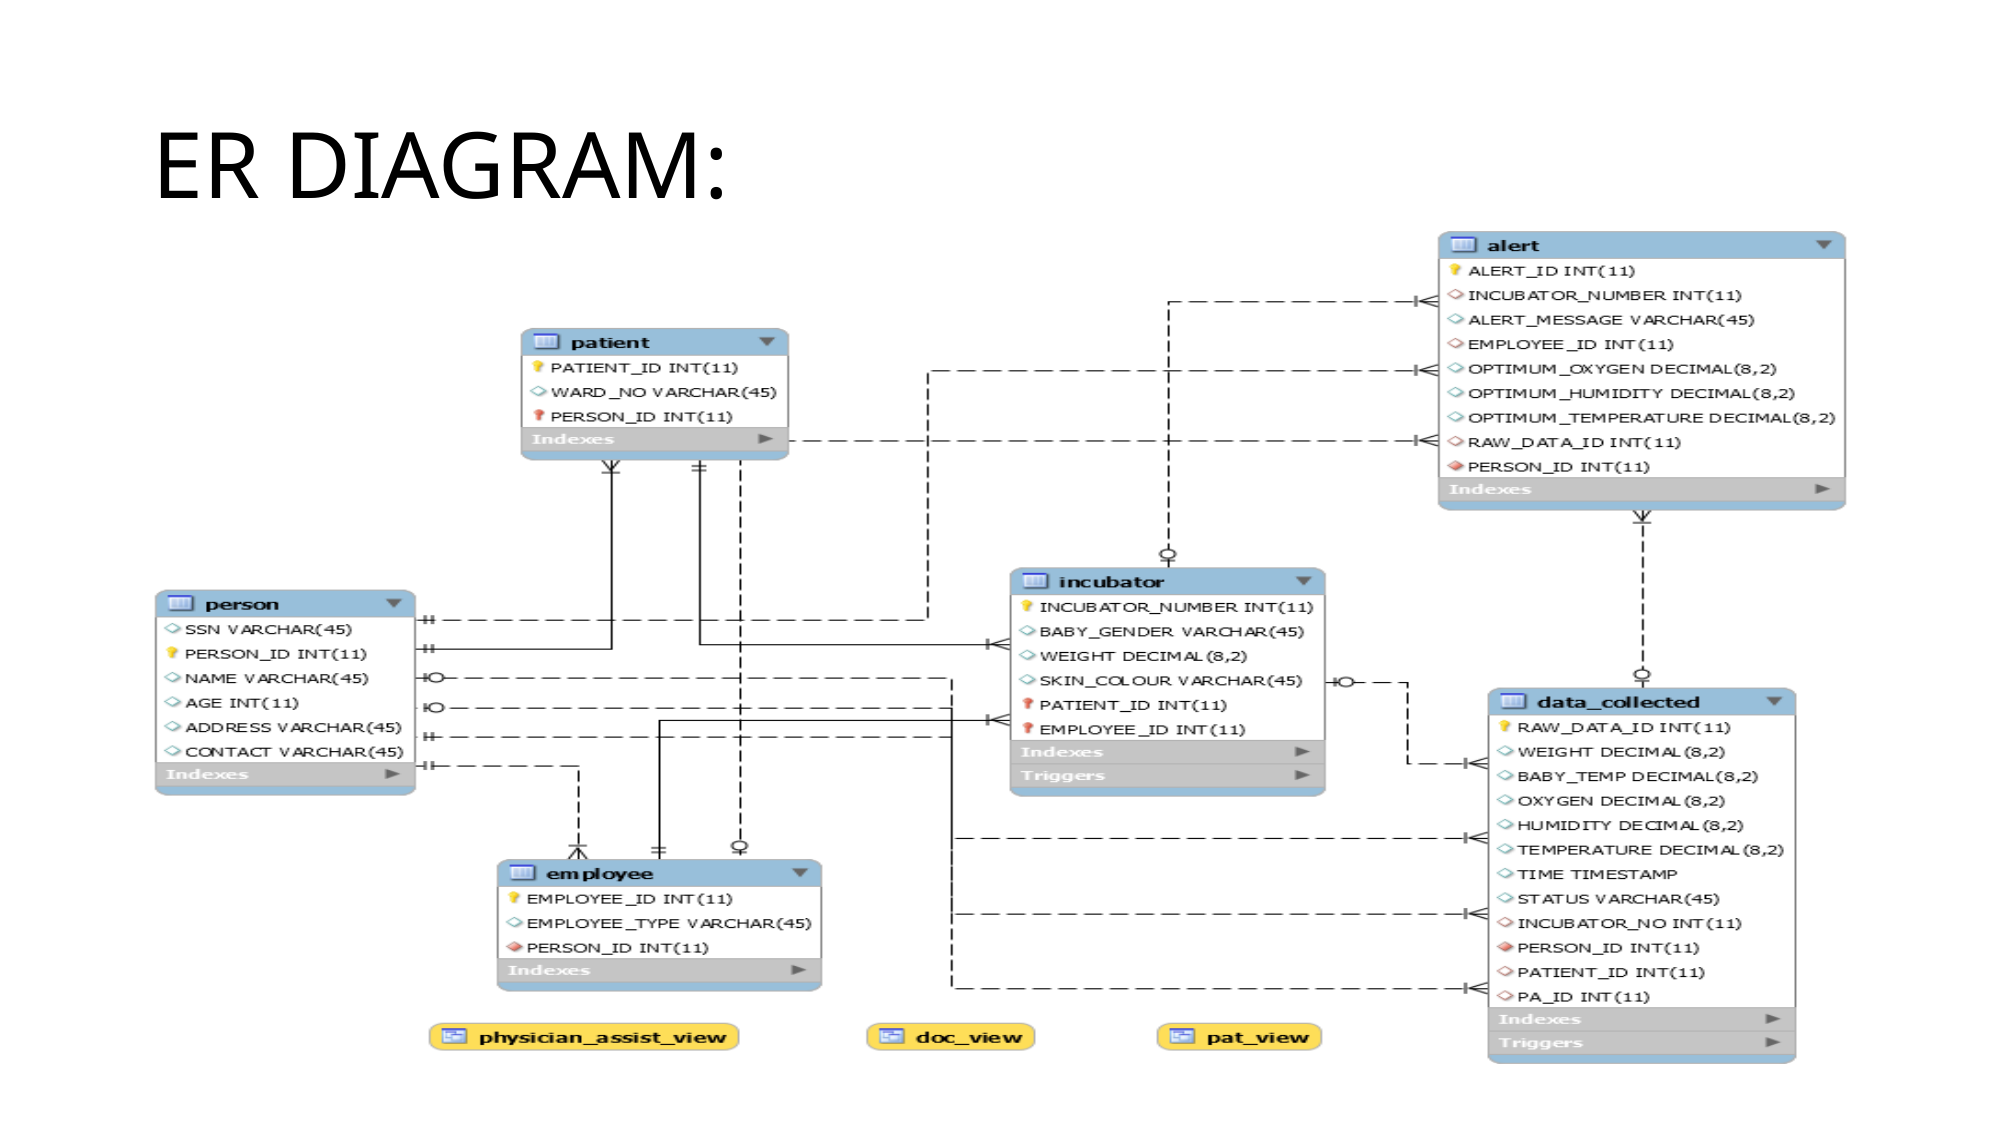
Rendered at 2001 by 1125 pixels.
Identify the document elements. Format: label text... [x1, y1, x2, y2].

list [137, 220, 1863, 1074]
title ER DIAGRAM: [137, 59, 1863, 220]
